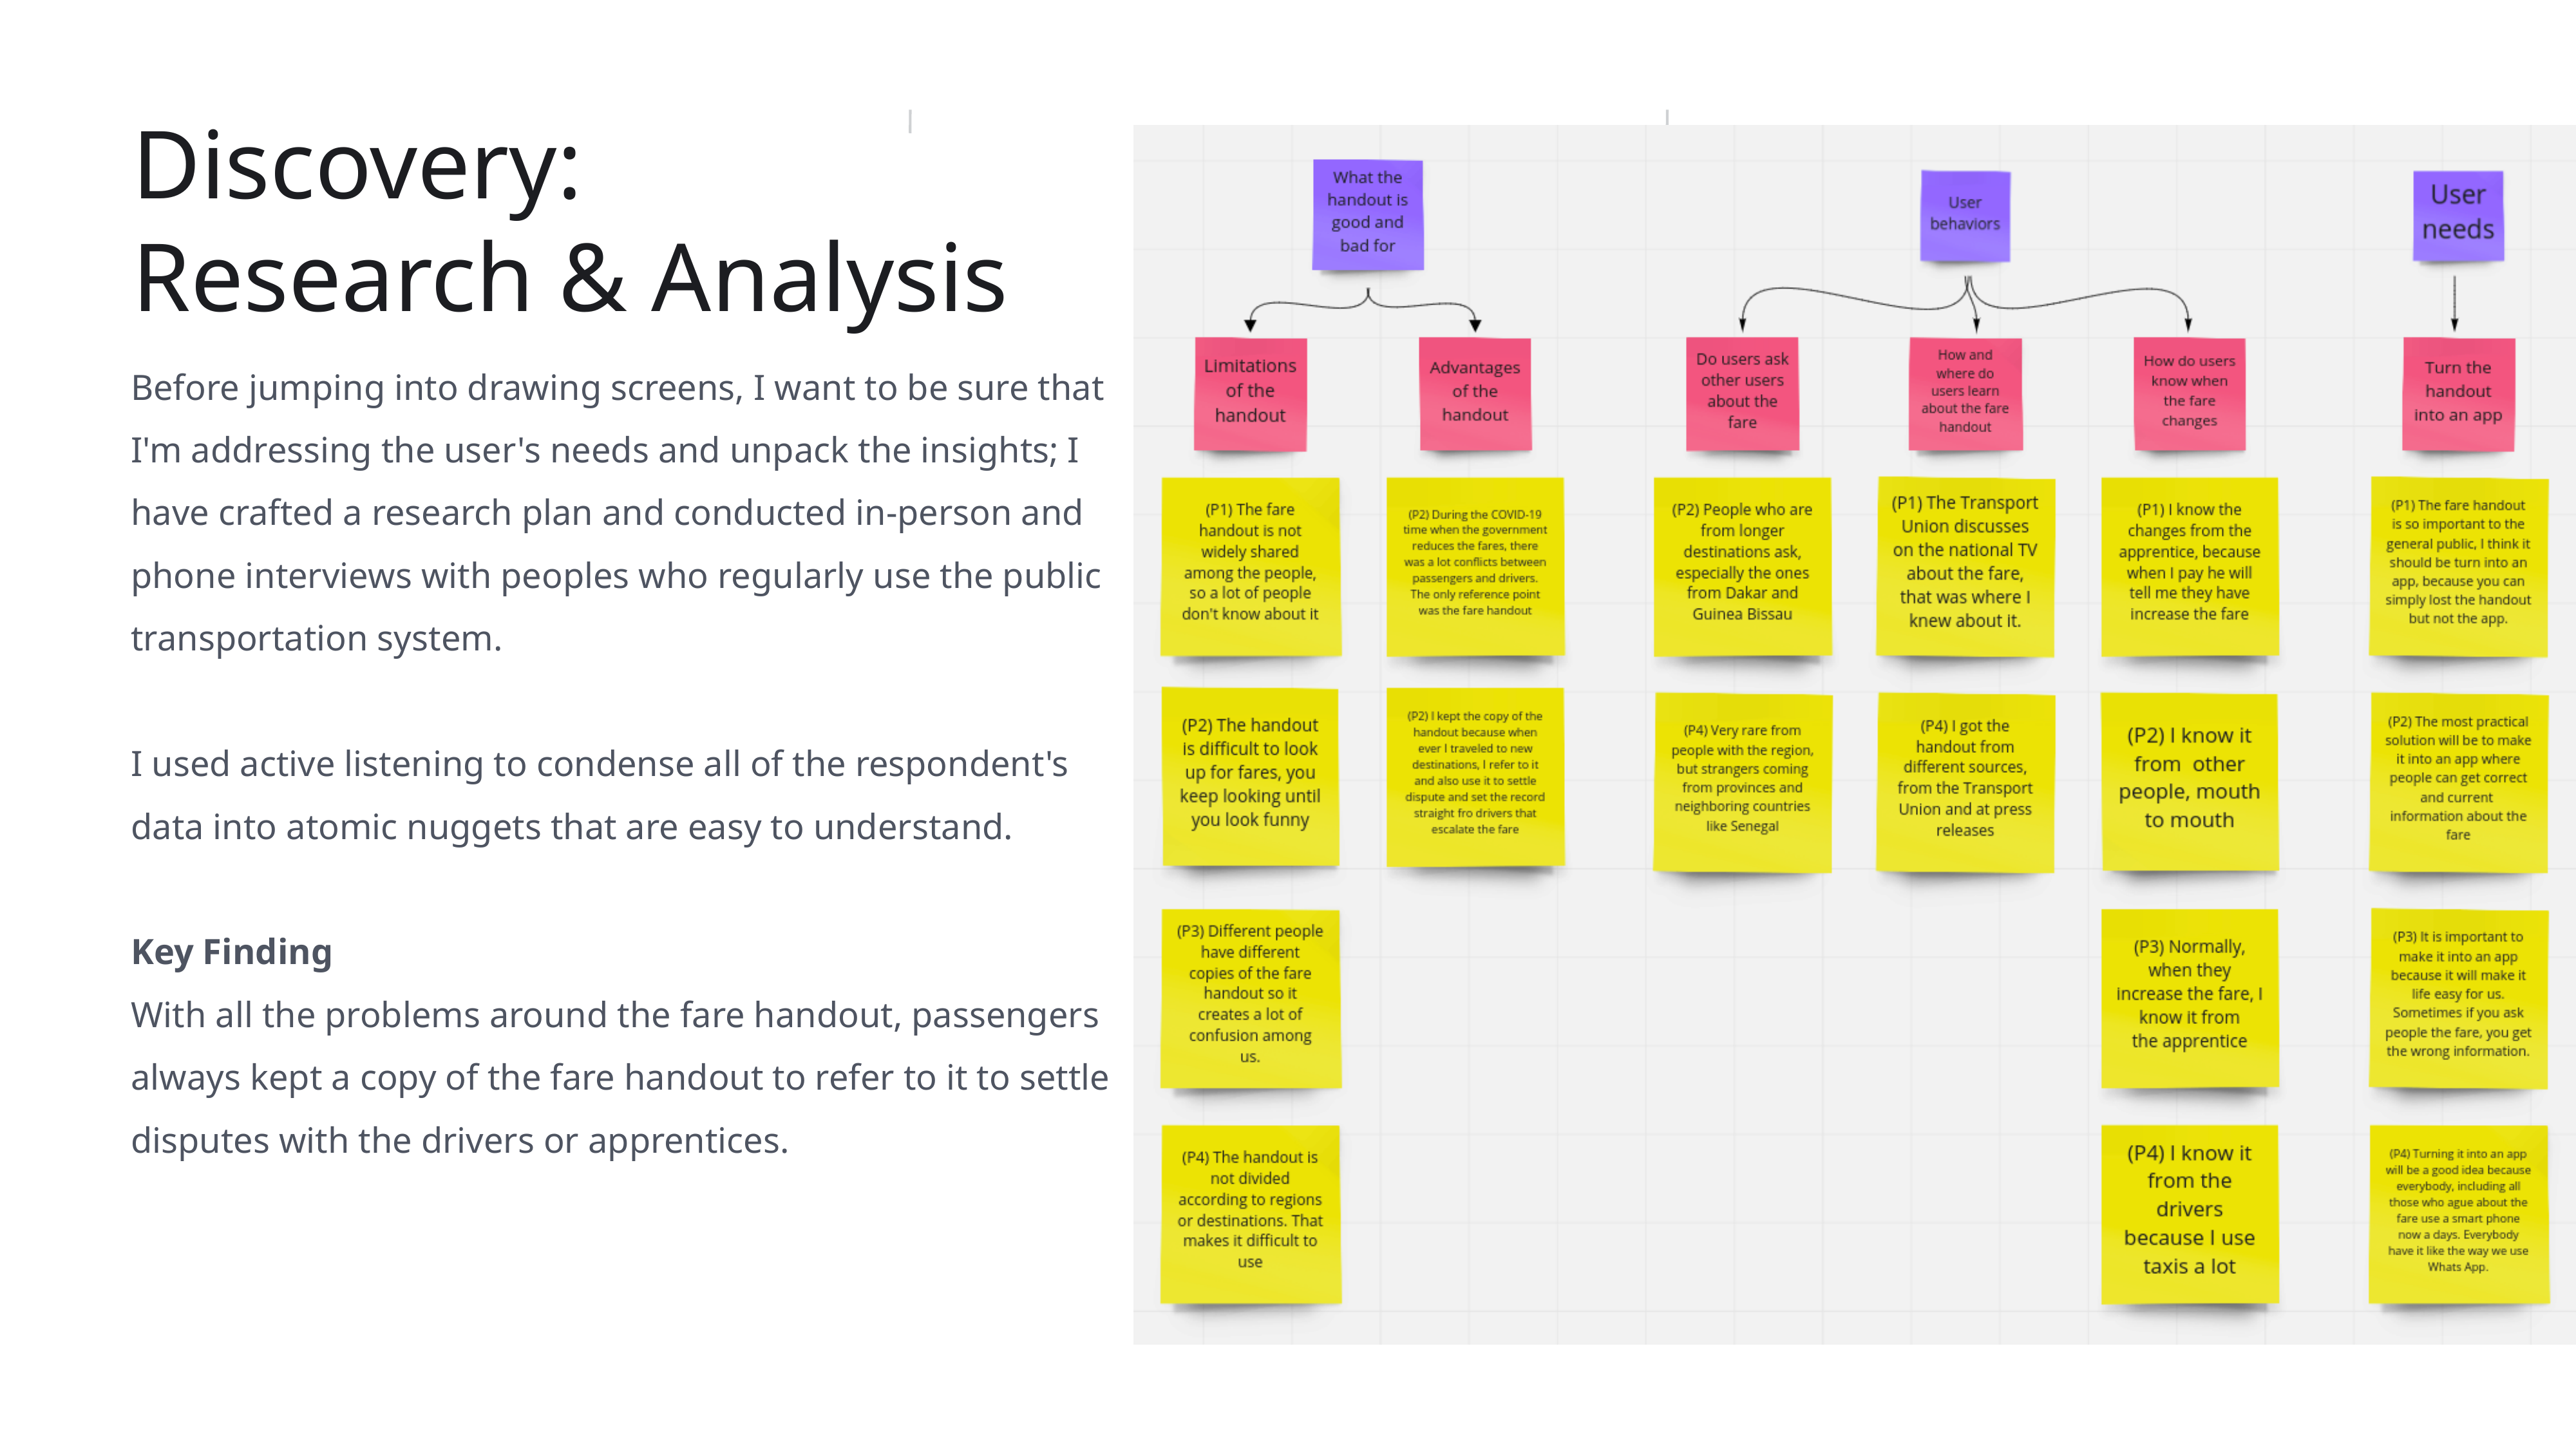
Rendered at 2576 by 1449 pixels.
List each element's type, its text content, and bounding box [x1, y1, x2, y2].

text_box Before jumping into drawing screens, I want to be sure that I'm addressing the user's needs and unpack the insights; I have crafted a research plan and conducted in-person and phone interviews with peoples who regularly use the public transportation system. I used active listening to condense all of the respondent's data into atomic nuggets that are easy to understand. Key Finding With all the problems around the fare handout, passengers always kept a copy of the fare handout to refer to it to settle disputes with the drivers or apprentices. [125, 339, 1127, 1323]
picture [1133, 125, 2576, 1345]
text_box Discovery: Research & Analysis [127, 29, 1246, 406]
